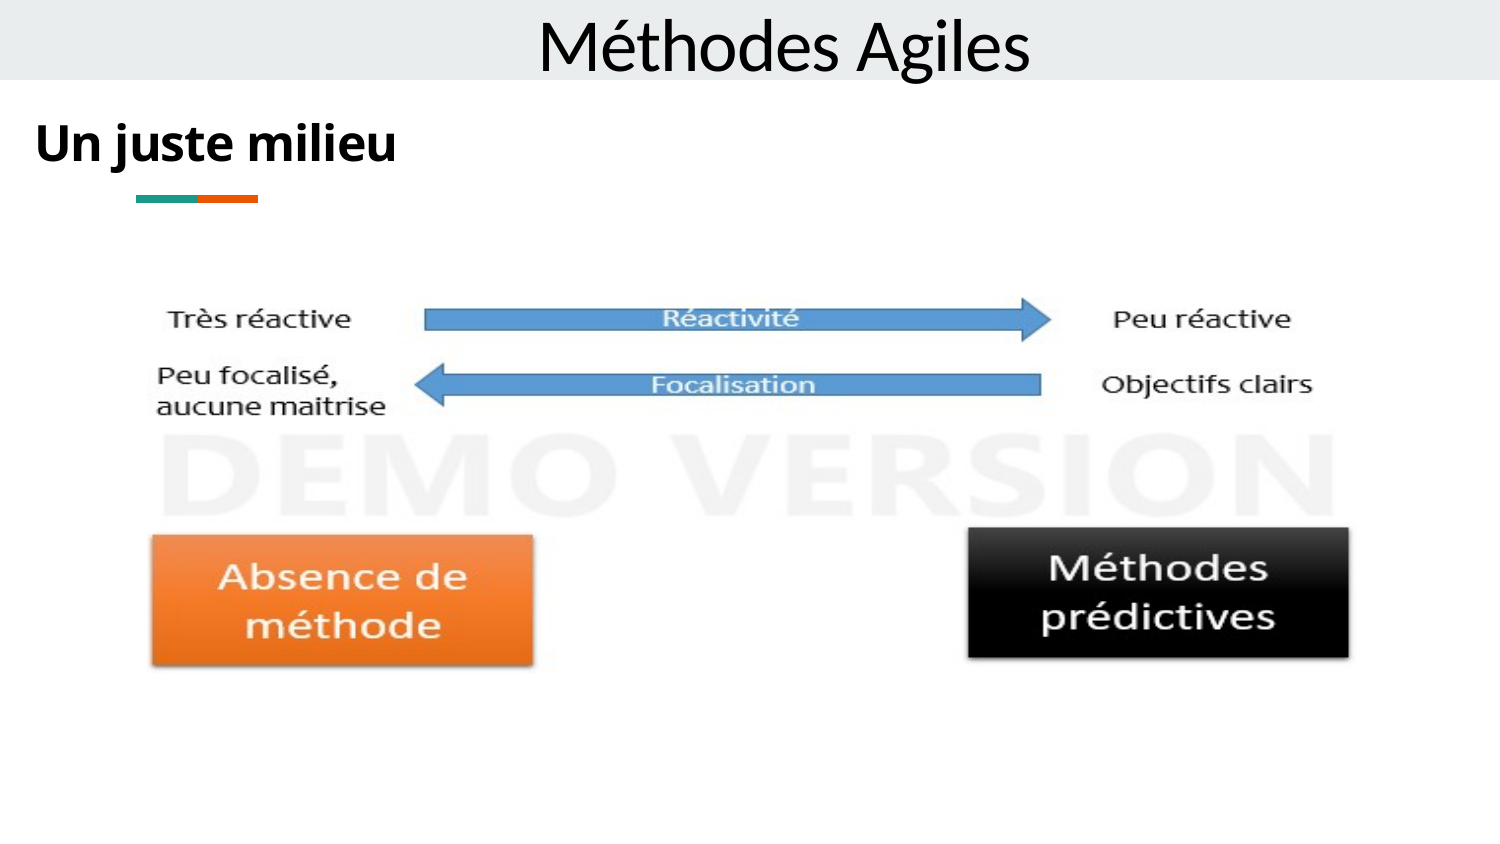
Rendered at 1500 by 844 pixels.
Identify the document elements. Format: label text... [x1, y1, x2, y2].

title Un juste milieu [32, 109, 1043, 253]
text_box Méthodes Agiles [537, 21, 1050, 87]
text_box [147, 297, 1357, 674]
